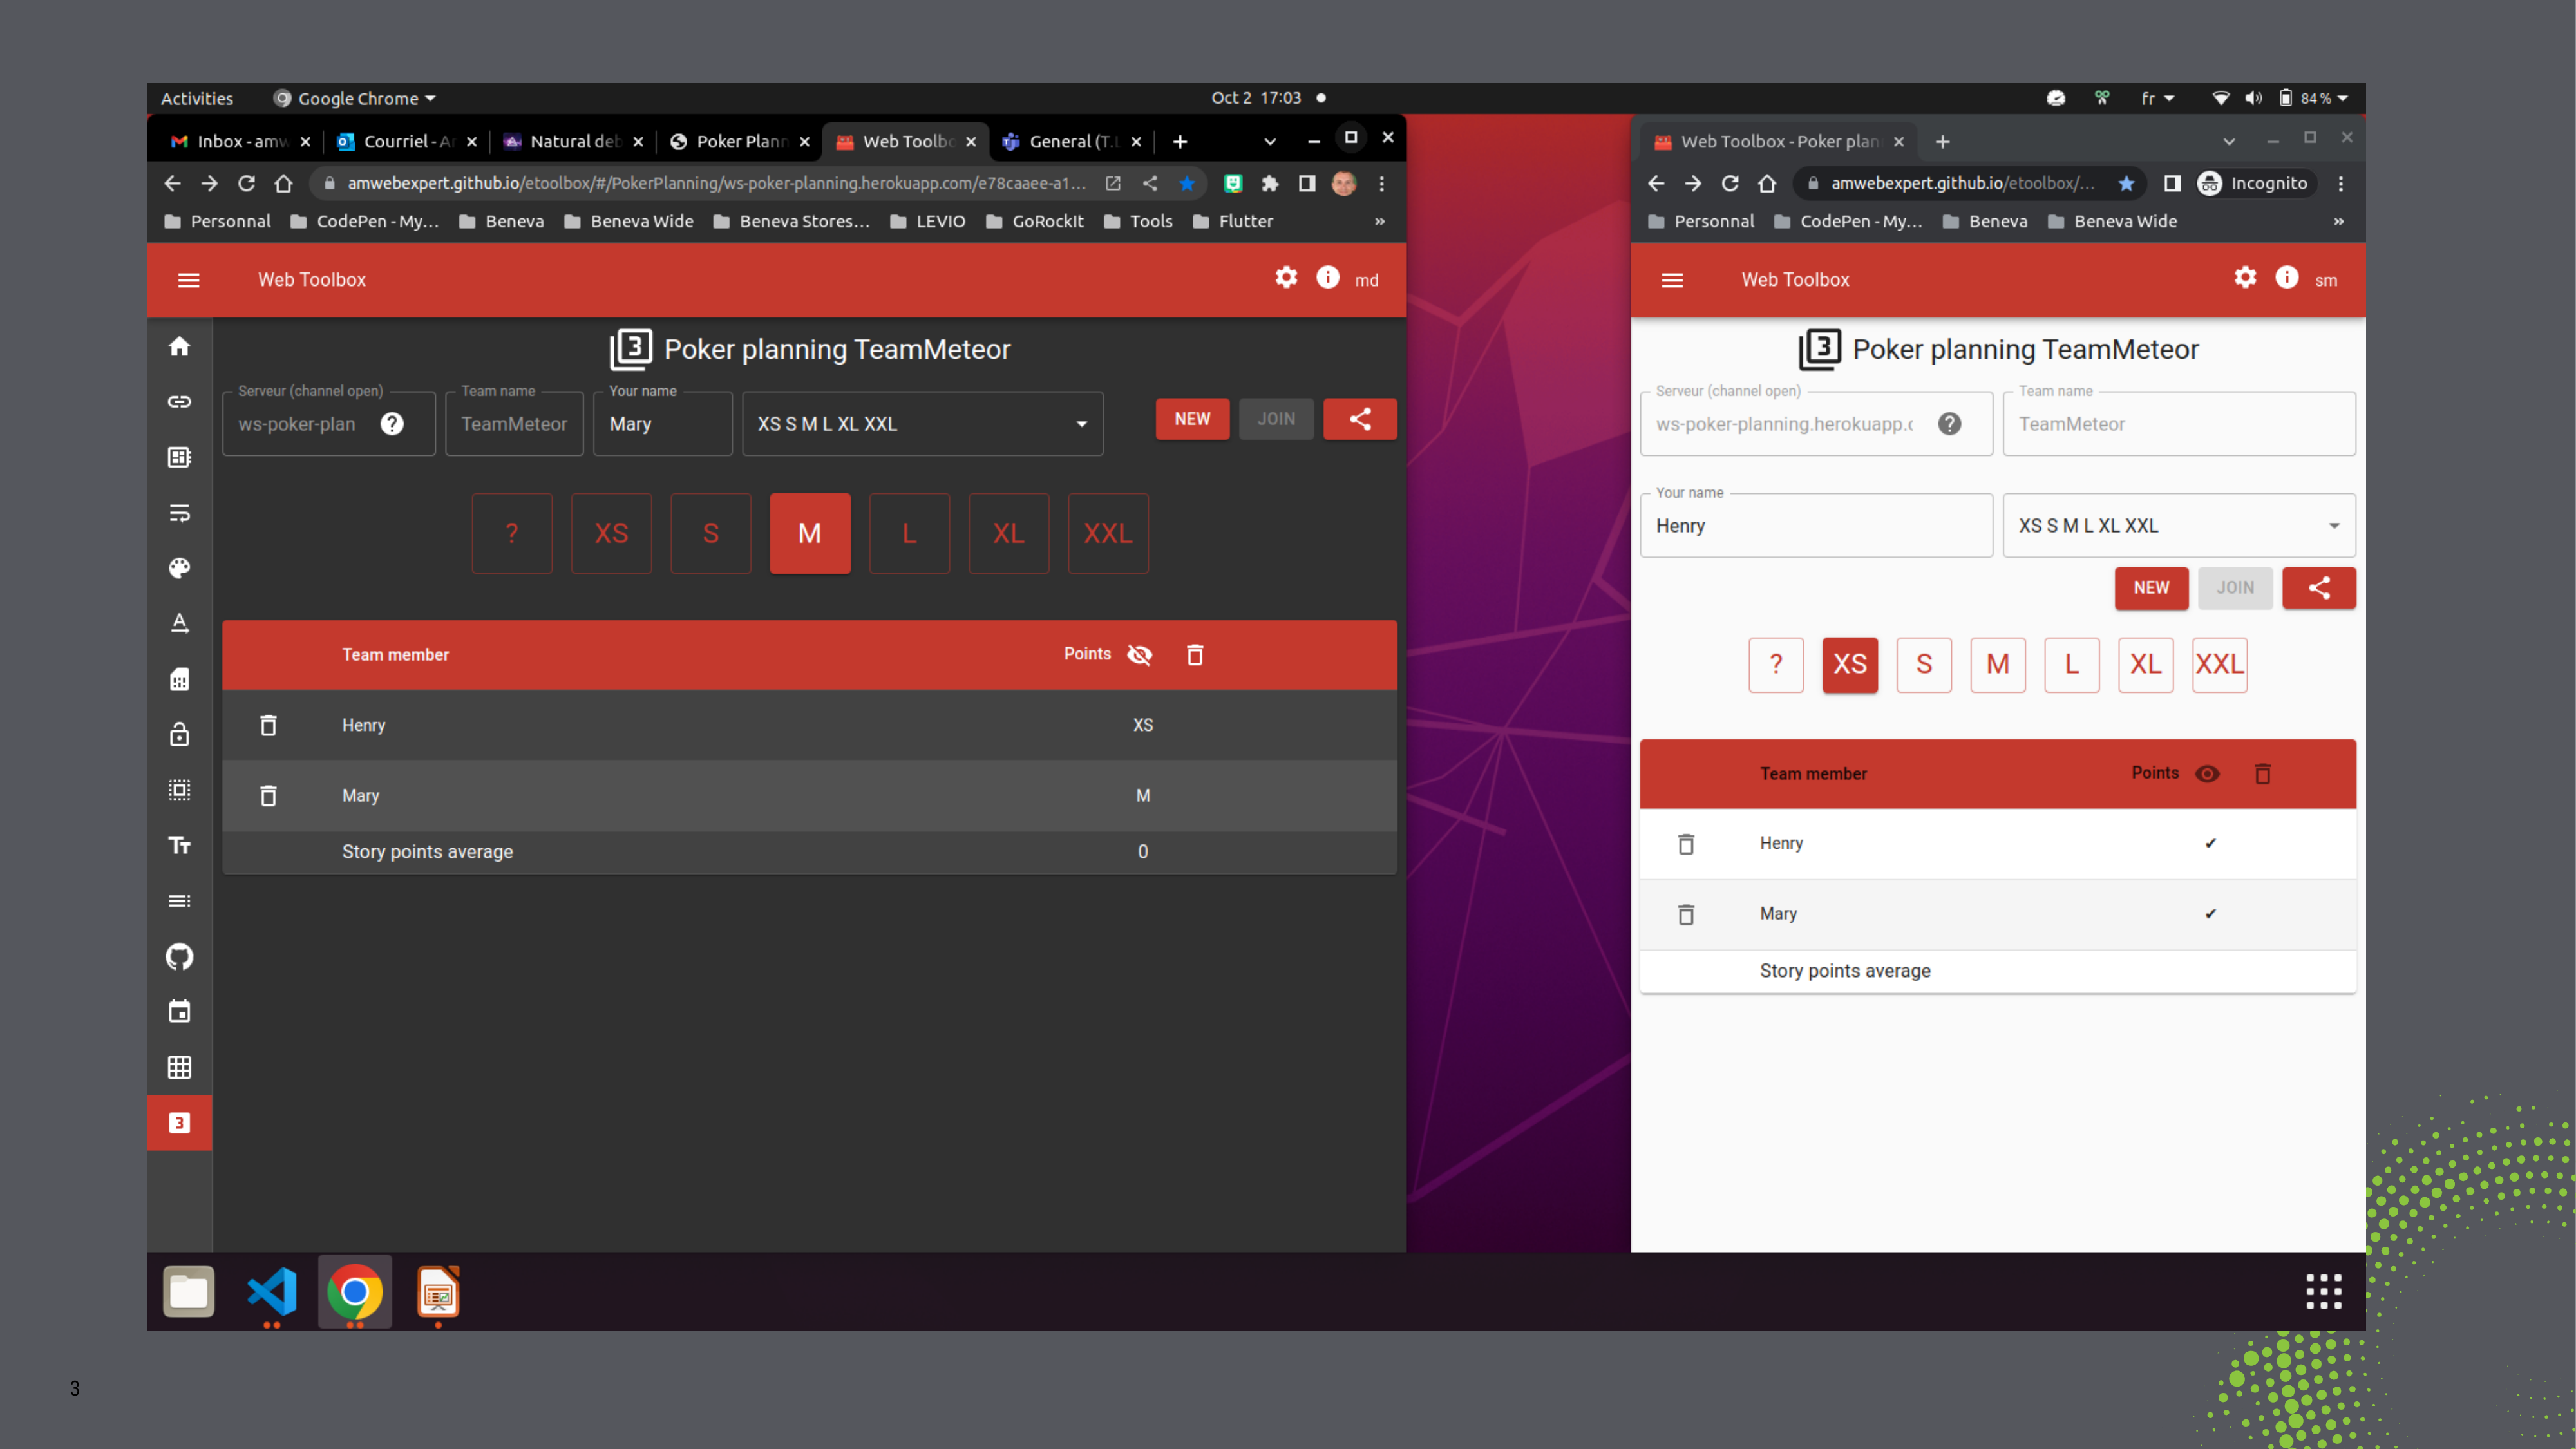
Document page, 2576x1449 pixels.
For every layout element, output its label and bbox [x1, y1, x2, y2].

picture [147, 83, 2576, 1449]
